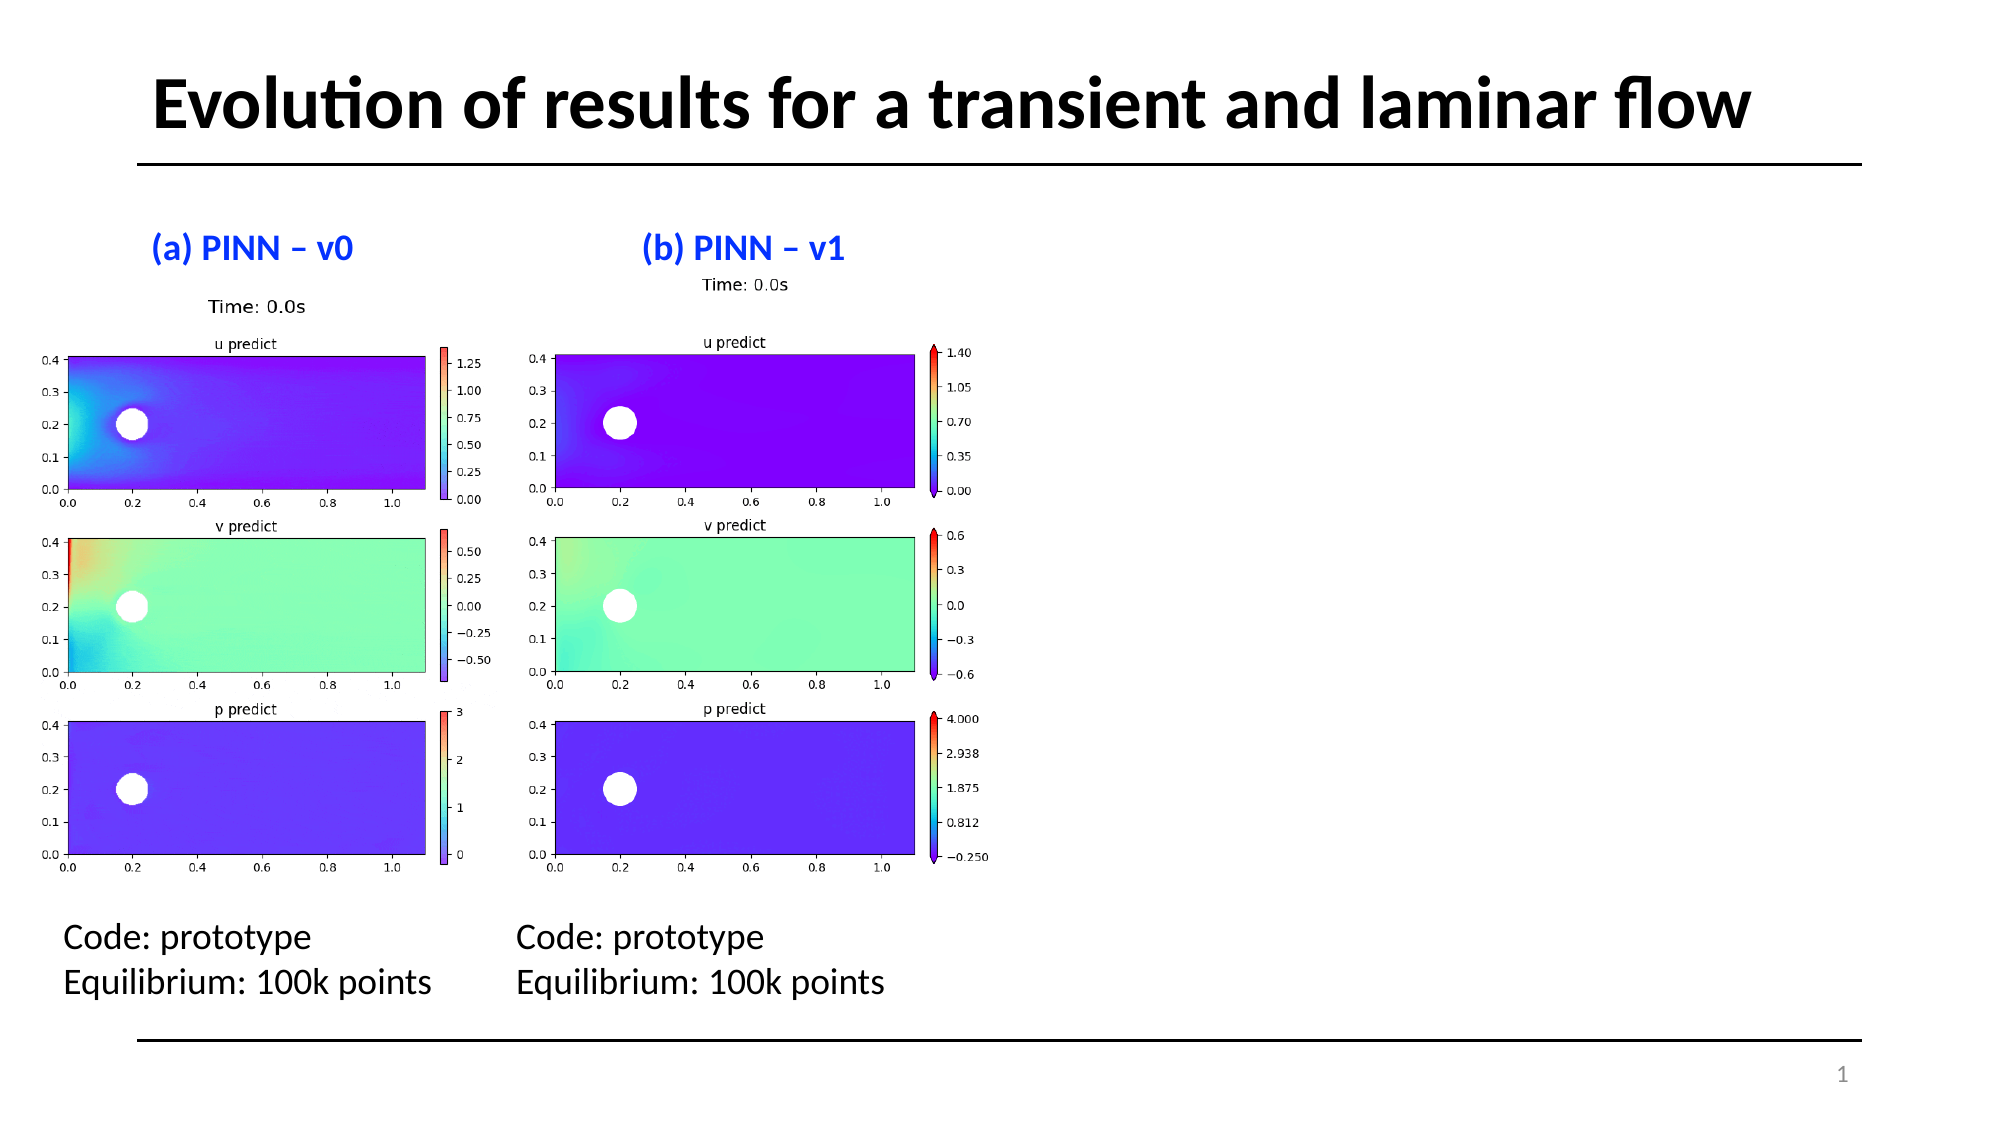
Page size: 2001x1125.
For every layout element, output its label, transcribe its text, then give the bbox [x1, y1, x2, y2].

text_box Code: prototype Equilibrium: 100k points [48, 904, 448, 1010]
text_box (a) PINN – v0 [32, 215, 473, 276]
picture [519, 269, 997, 882]
picture [32, 291, 499, 882]
text_box (b) PINN – v1 [523, 215, 964, 269]
title Evolution of results for a transient and laminar flow [137, 43, 1863, 165]
text_box Code: prototype Equilibrium: 100k points [501, 904, 901, 1010]
